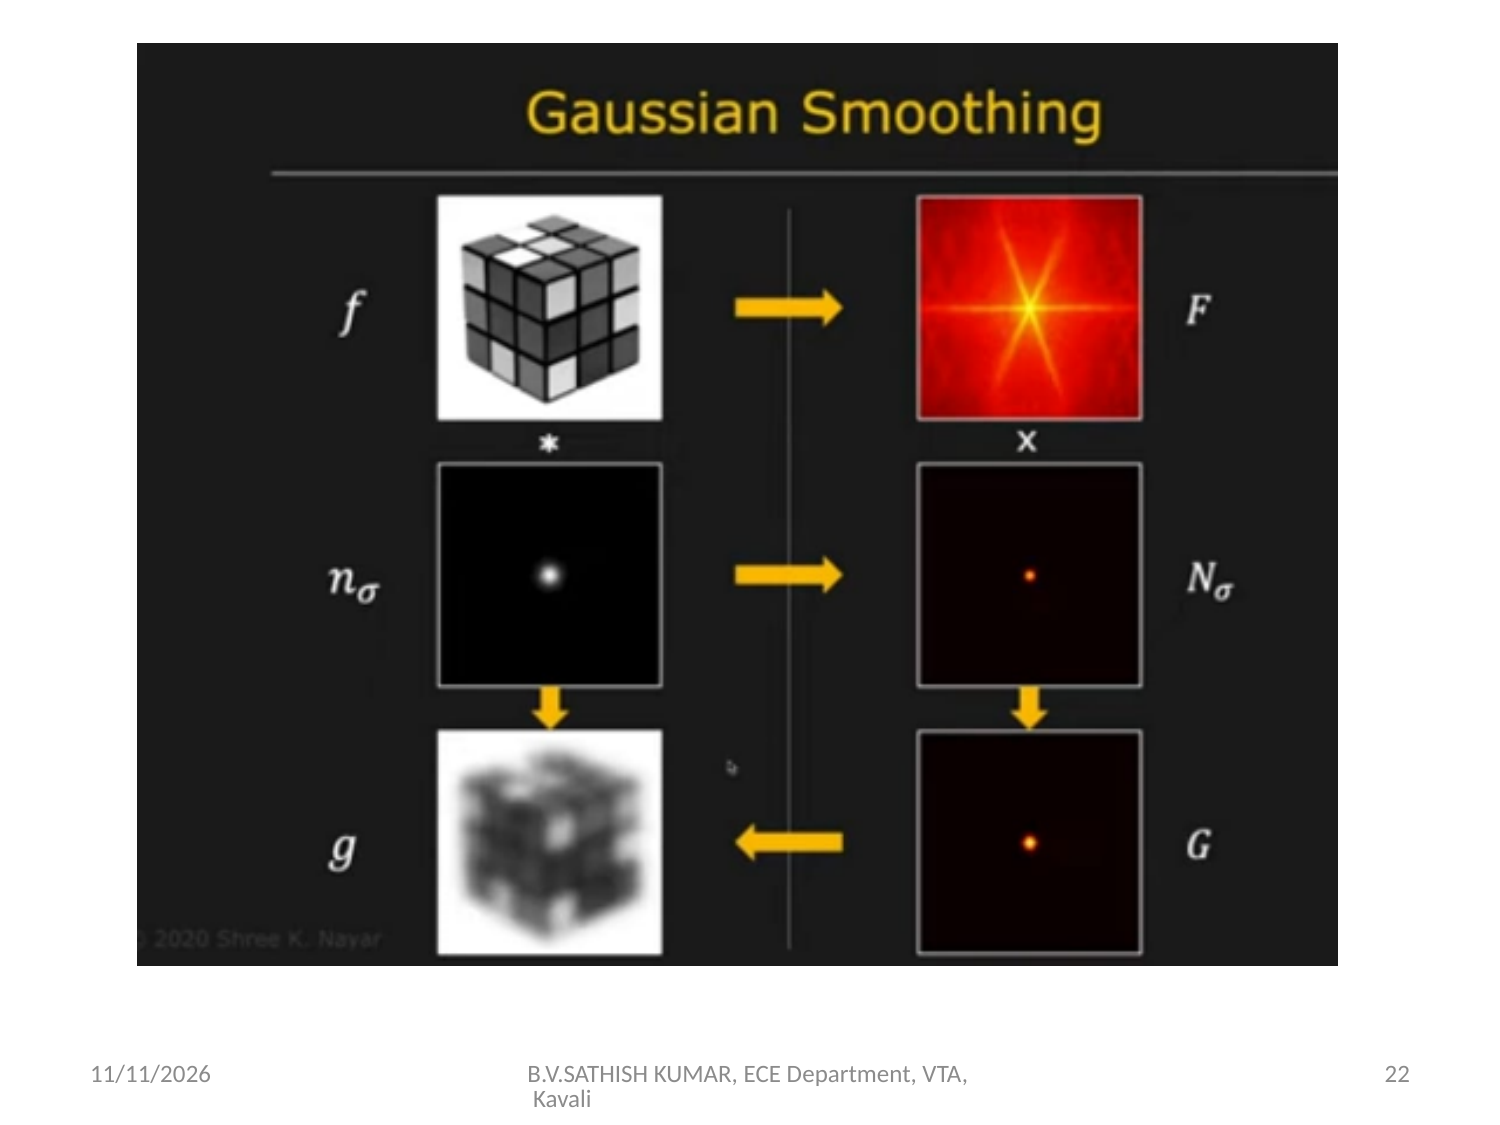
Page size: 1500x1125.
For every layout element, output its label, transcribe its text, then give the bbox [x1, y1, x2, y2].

slide_number 22 [1074, 1042, 1425, 1103]
footer B.V.SATHISH KUMAR, ECE Department, VTA, Kavali [512, 1042, 988, 1103]
picture [137, 43, 1338, 966]
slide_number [75, 1042, 425, 1103]
